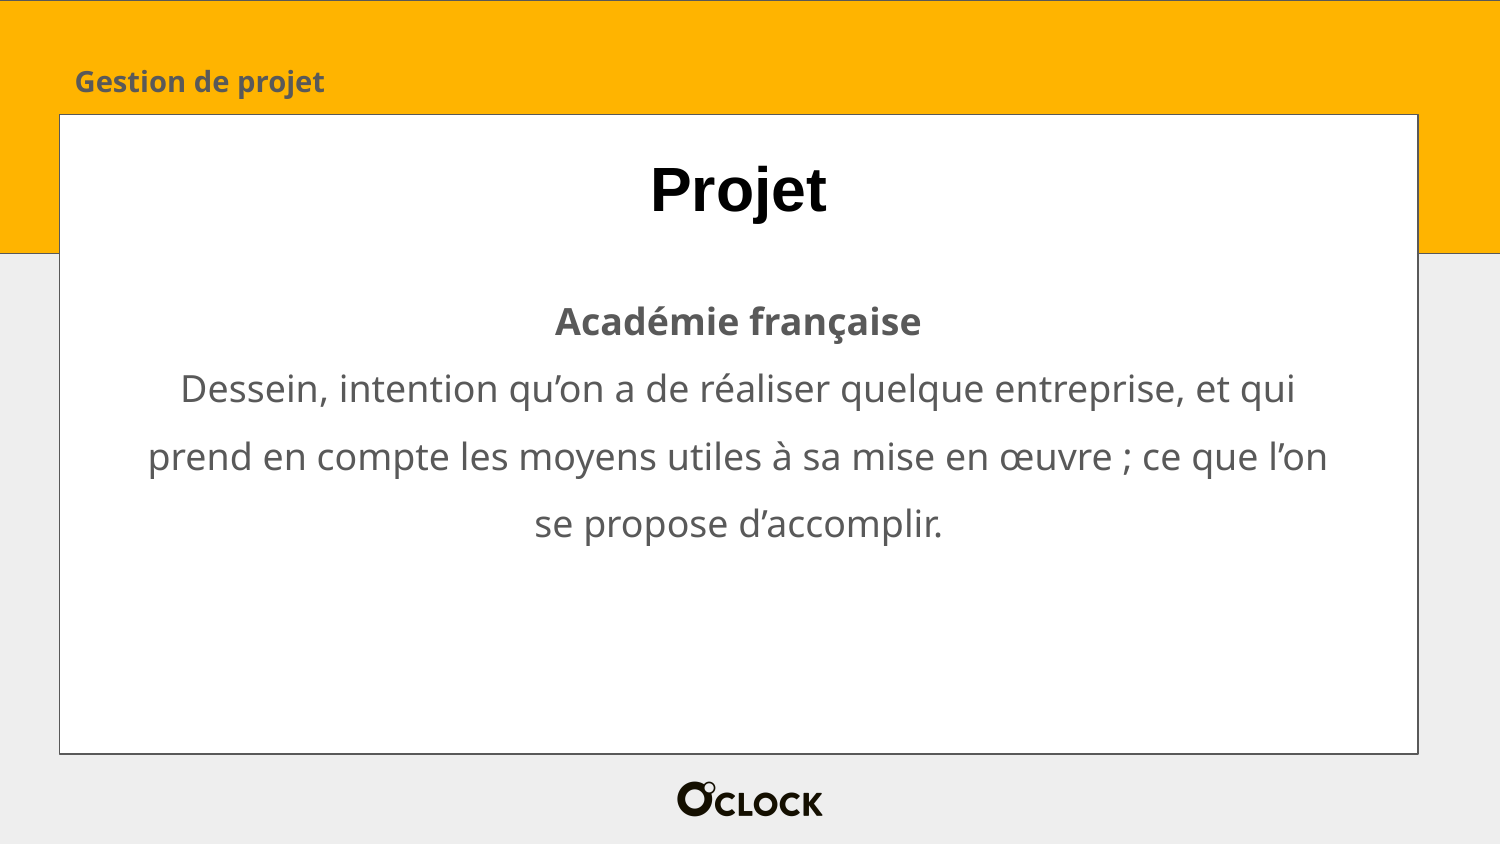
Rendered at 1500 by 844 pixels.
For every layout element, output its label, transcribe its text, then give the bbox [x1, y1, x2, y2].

text_box Académie française Dessein, intention qu’on a de réaliser quelque entreprise, et qui prend en compte les moyens utiles à sa mise en œuvre ; ce que l’on se propose d’accomplir. [123, 260, 1354, 560]
text_box [0, 0, 1500, 254]
text_box [59, 114, 1418, 755]
text_box Projet [363, 134, 1115, 240]
text_box Gestion de projet [59, 48, 509, 114]
picture [670, 754, 830, 844]
